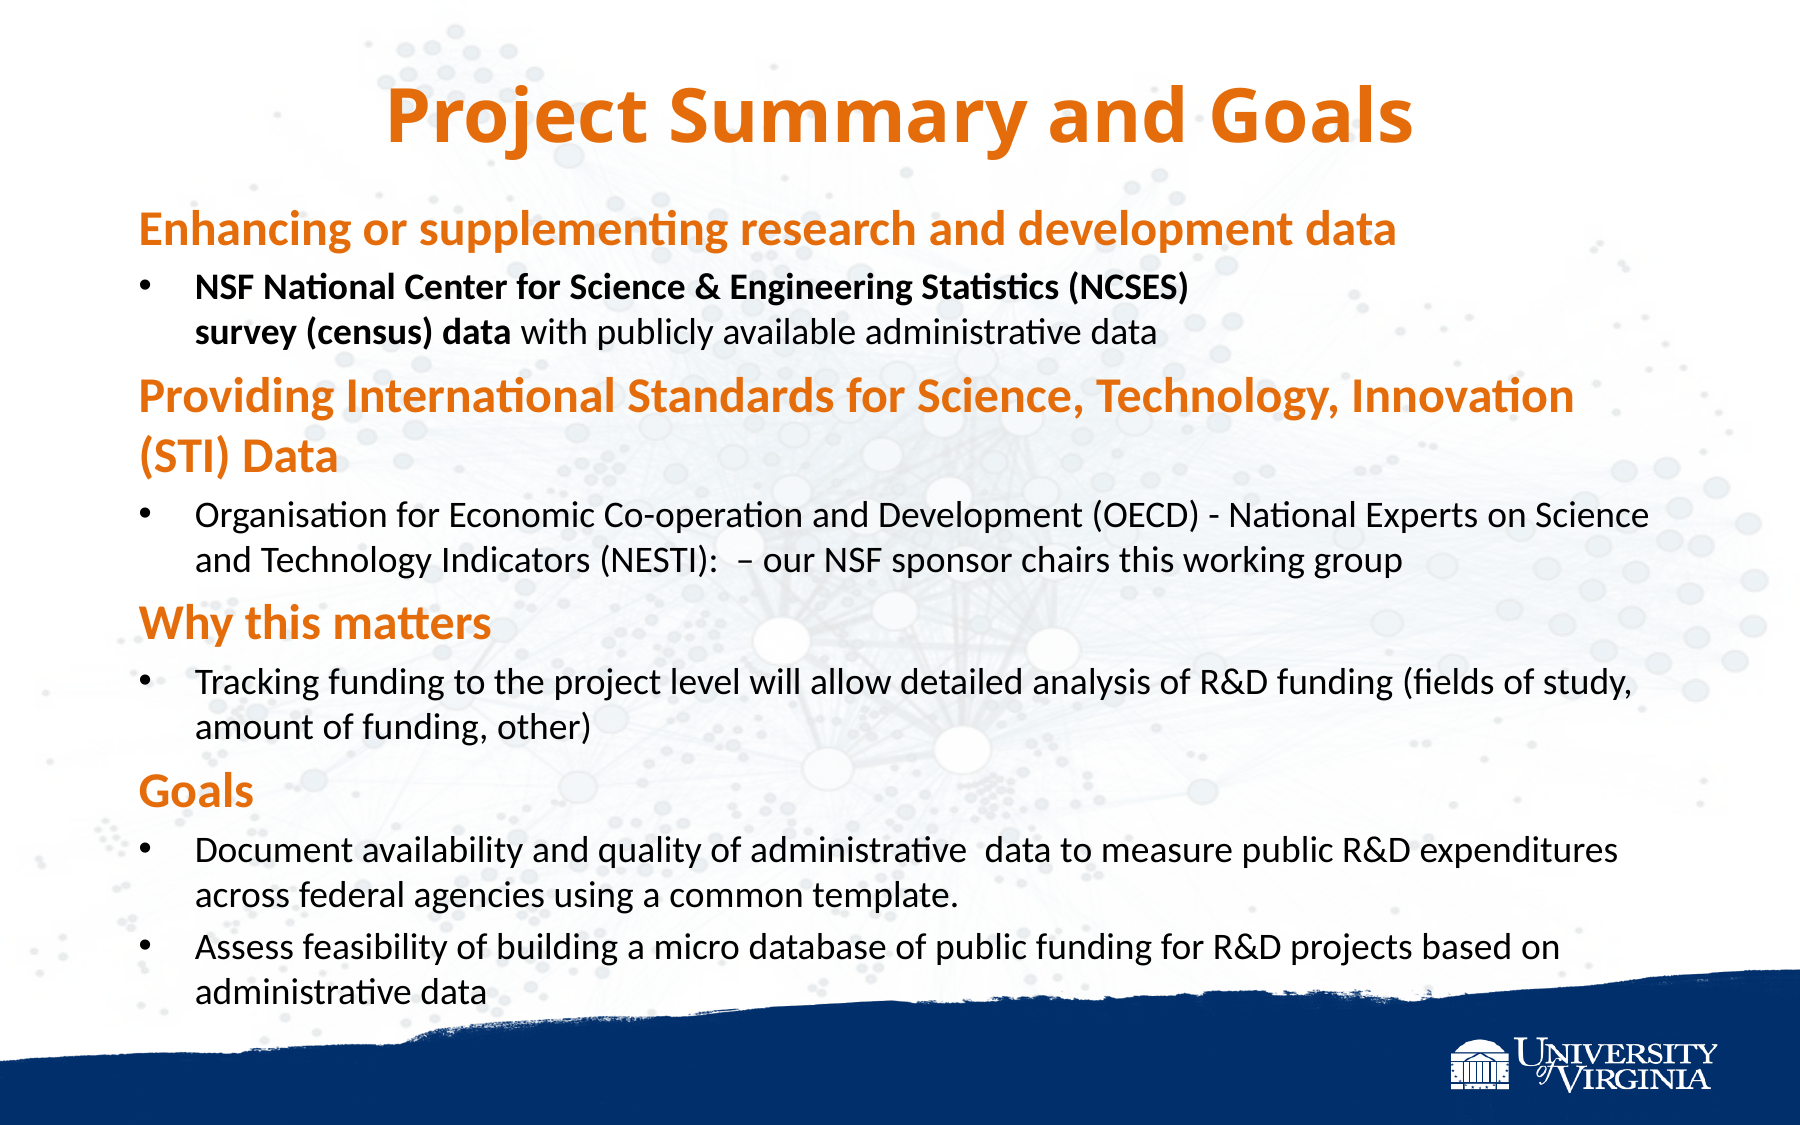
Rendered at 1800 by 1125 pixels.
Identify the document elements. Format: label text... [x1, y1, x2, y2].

title Project Summary and Goals [123, 59, 1677, 163]
picture [0, 852, 1800, 1125]
list Enhancing or supplementing research and development data NSF National Center for Science & Engineering Statistics (NCSES) survey (census) data with publicly available administrative data Providing International Standards for Science, Technology, Innovation (STI) Data Organisation for Economic Co-operation and Development (OECD) - National Experts on Science and Technology Indicators (NESTI): – our NSF sponsor chairs this working group Why this matters Tracking funding to the project level will allow detailed analysis of R&D funding (fields of study, amount of funding, other) Goals Document availability and quality of administrative data to measure public R&D expenditures across federal agencies using a common template. Assess feasibility of building a micro database of public funding for R&D projects based on administrative data [123, 187, 1677, 1029]
